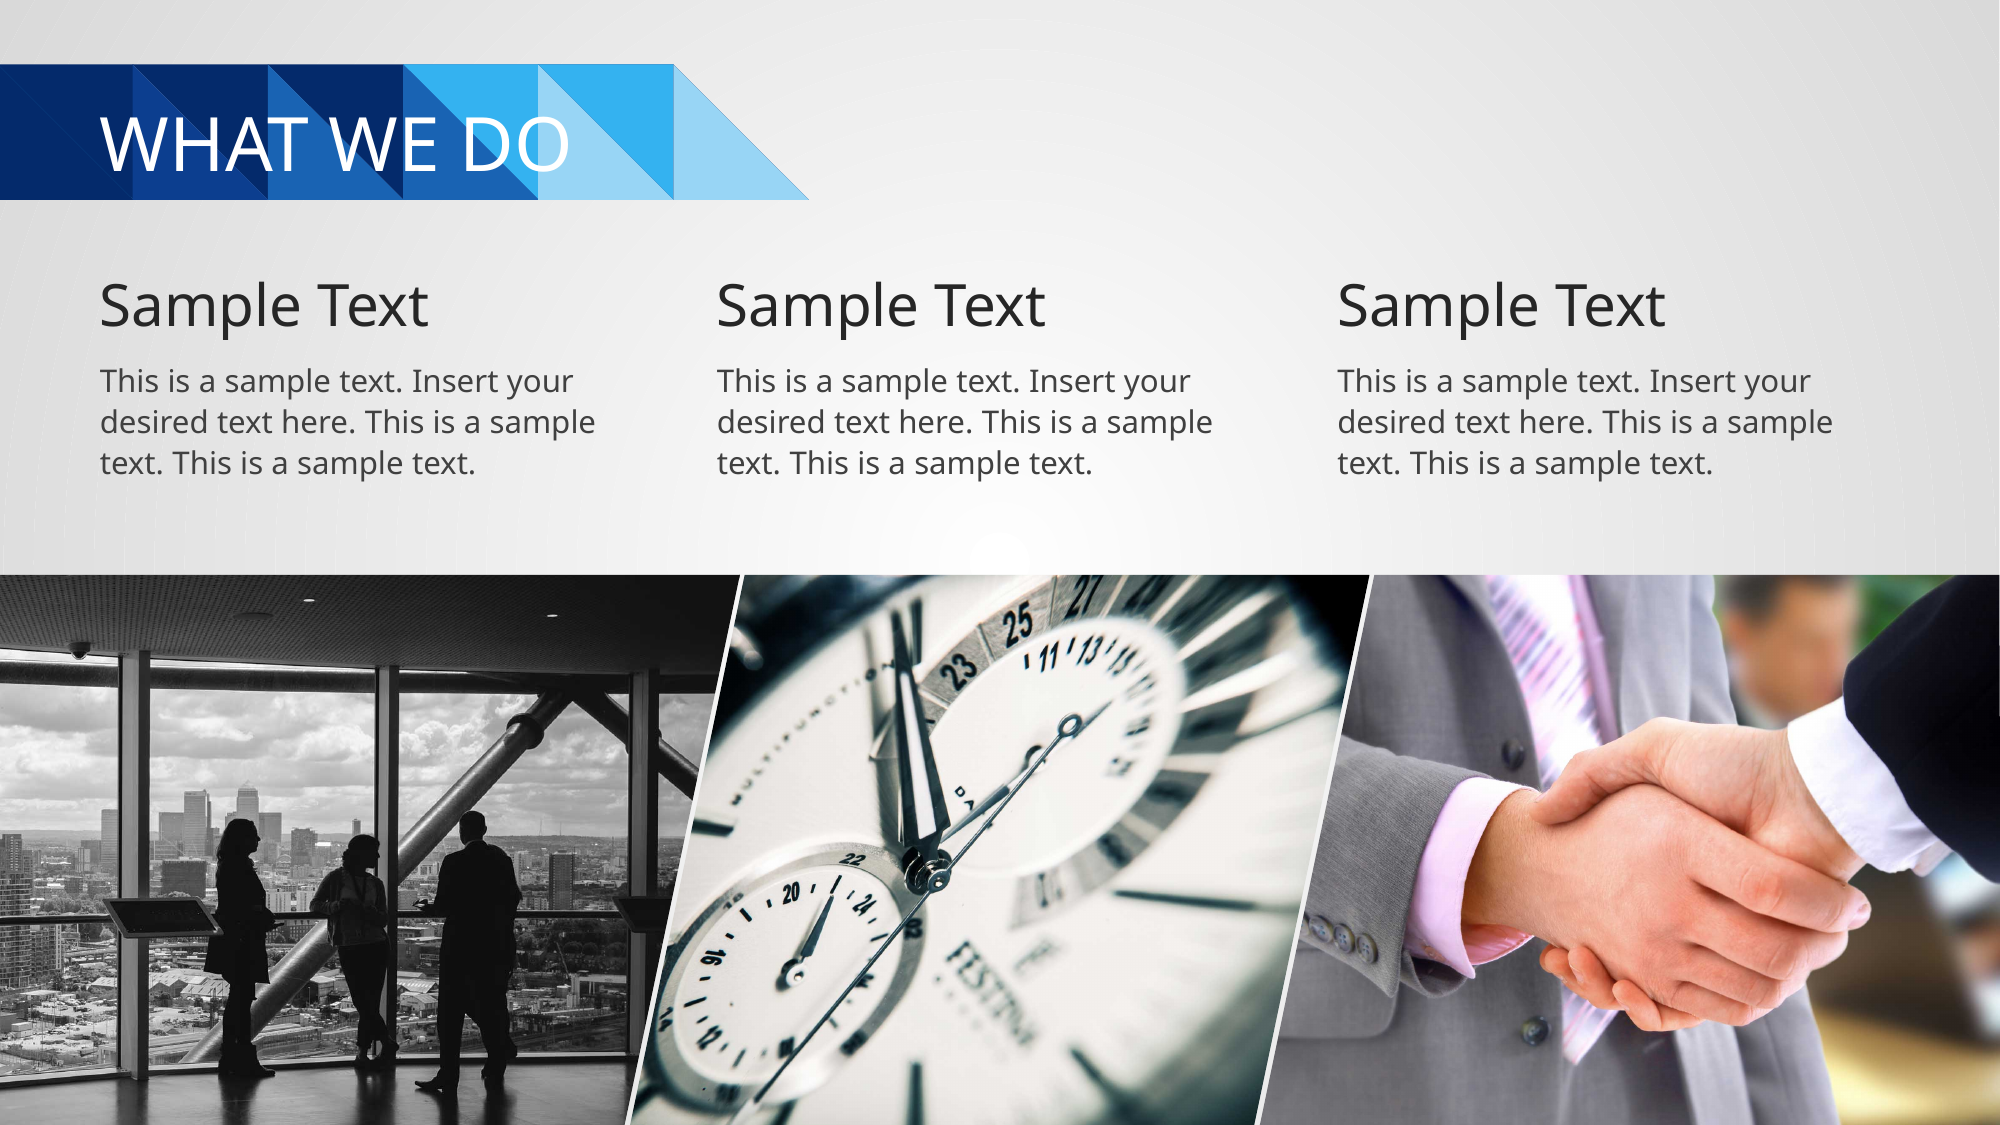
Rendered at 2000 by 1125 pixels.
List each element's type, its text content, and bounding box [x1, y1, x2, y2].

list Sample Text [1337, 222, 1900, 347]
text_box [0, 574, 740, 1125]
list This is a sample text. Insert your desired text here. This is a sample text. This is a sample text. [716, 347, 1280, 510]
list Sample Text [716, 222, 1280, 347]
title WHAT WE DO [99, 83, 1900, 200]
text_box [1259, 574, 2000, 1125]
text_box [630, 574, 1370, 1125]
list This is a sample text. Insert your desired text here. This is a sample text. This is a sample text. [1337, 347, 1900, 510]
list This is a sample text. Insert your desired text here. This is a sample text. This is a sample text. [99, 347, 663, 510]
list Sample Text [99, 222, 663, 347]
